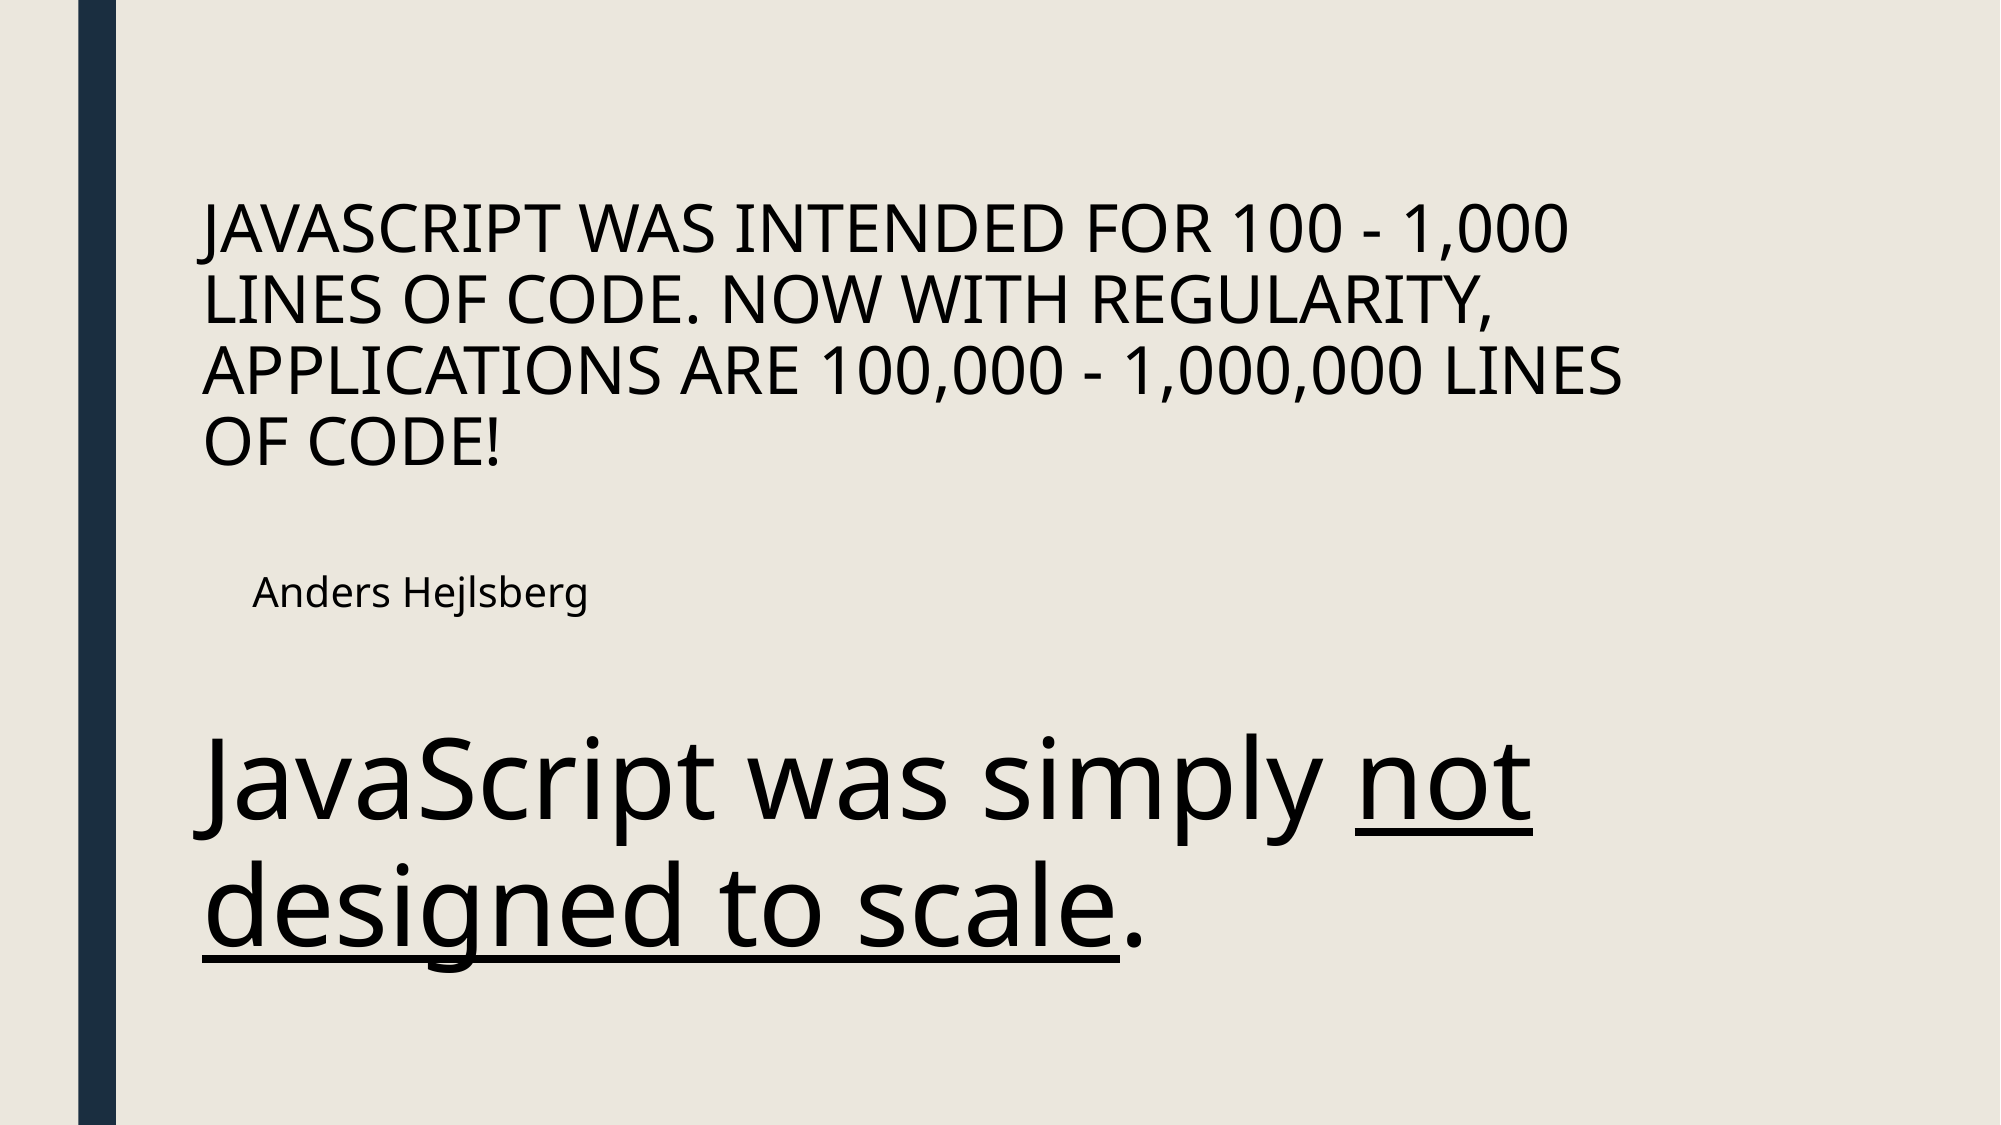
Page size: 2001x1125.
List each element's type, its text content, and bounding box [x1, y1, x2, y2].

title JavaScript was intended for 100 - 1,000 lines of code. Now with regularity, applications are 100,000 - 1,000,000 lines of code! [187, 112, 1688, 563]
list JavaScript was simply not designed to scale. [187, 706, 1588, 984]
list Anders Hejlsberg [237, 562, 1638, 625]
